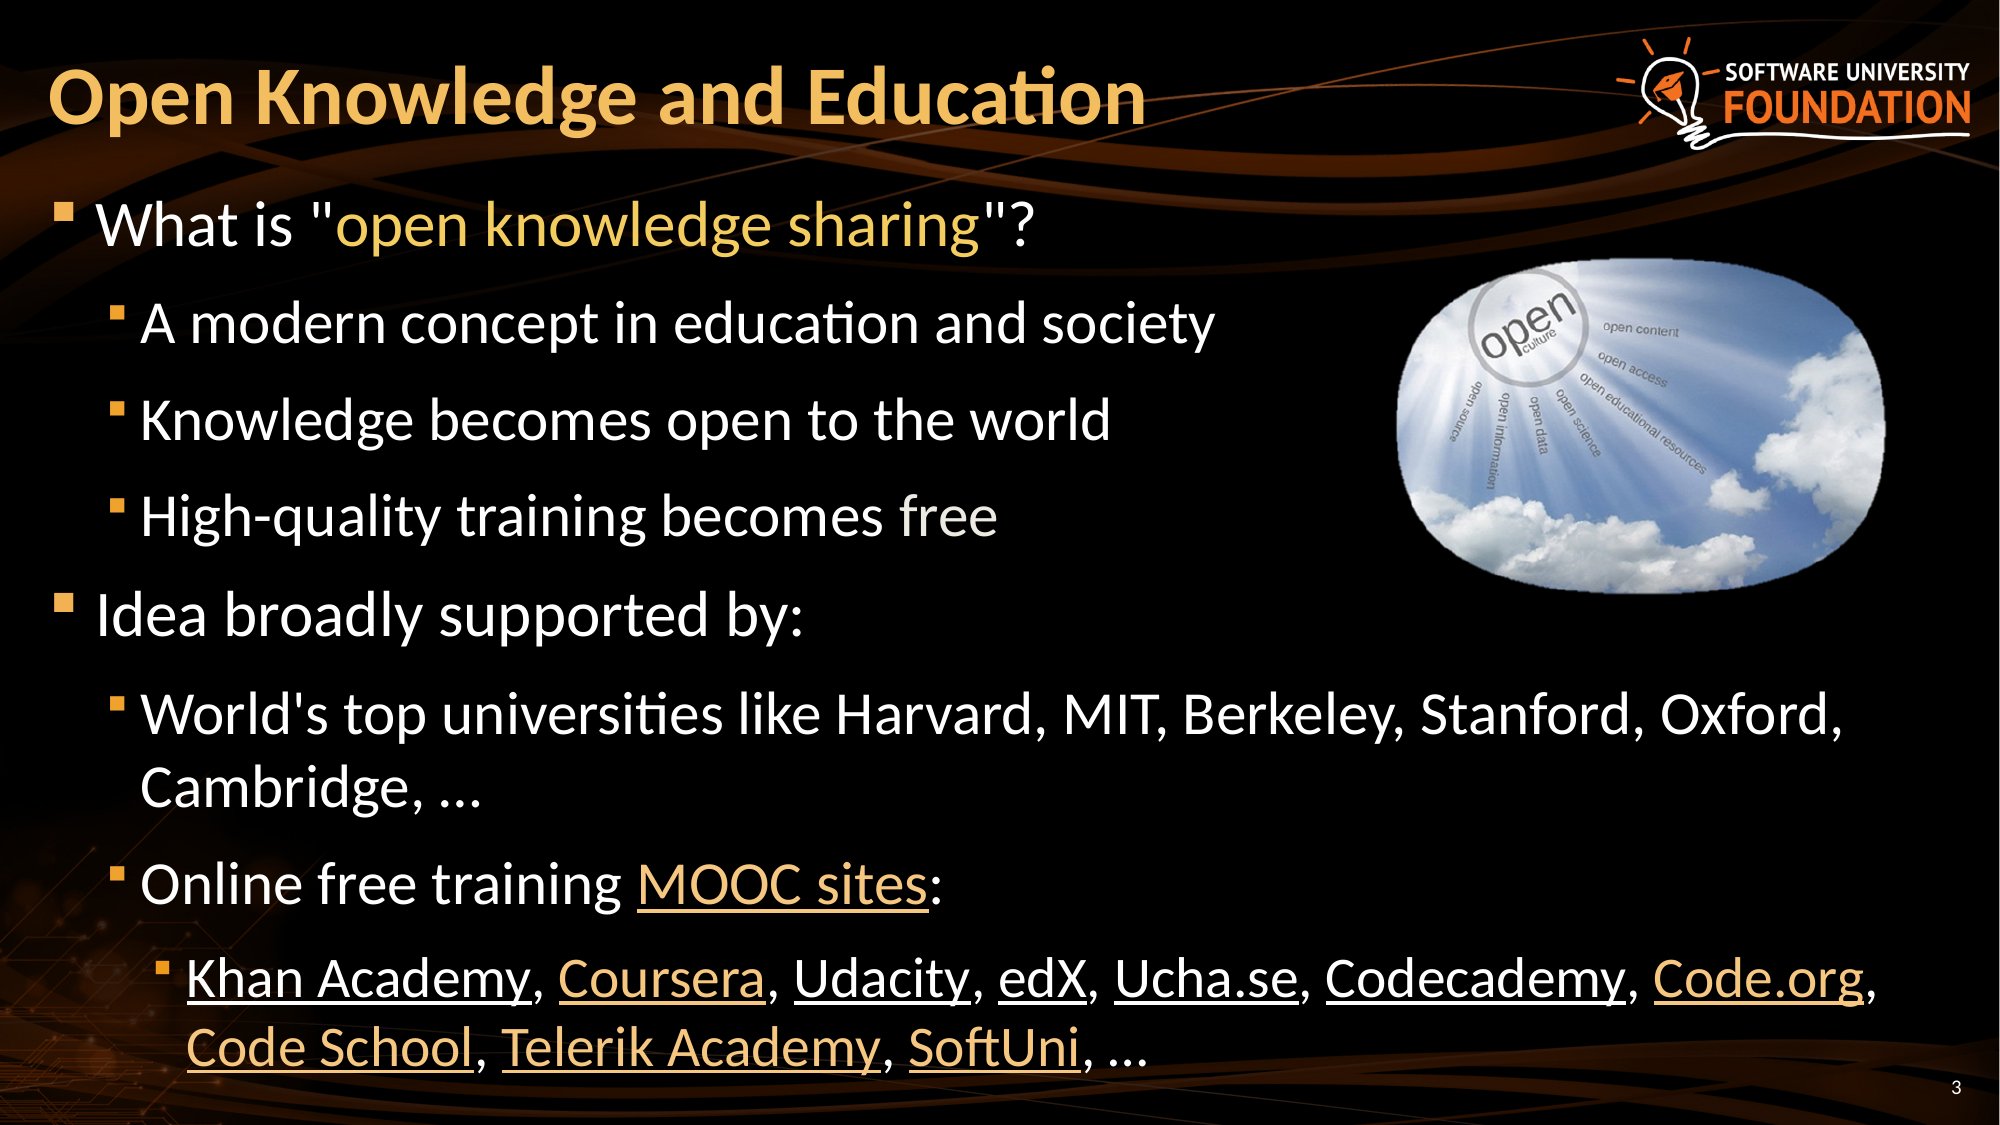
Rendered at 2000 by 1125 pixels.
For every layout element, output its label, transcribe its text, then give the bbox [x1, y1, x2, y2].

title Open Knowledge and Education [30, 6, 1602, 189]
slide_number 3 [1897, 1089, 1968, 1103]
list What is "open knowledge sharing"? A modern concept in education and society Knowledge becomes open to the world High-quality training becomes free Idea broadly supported by: World's top universities like Harvard, MIT, Berkeley, Stanford, Oxford, Cambridge, … Online free training MOOC sites: Khan Academy, Coursera, Udacity, edX, Ucha.se, Codecademy, Code.org, Code School, Telerik Academy, SoftUni, … [31, 174, 1968, 1089]
picture [0, 0, 2000, 1125]
